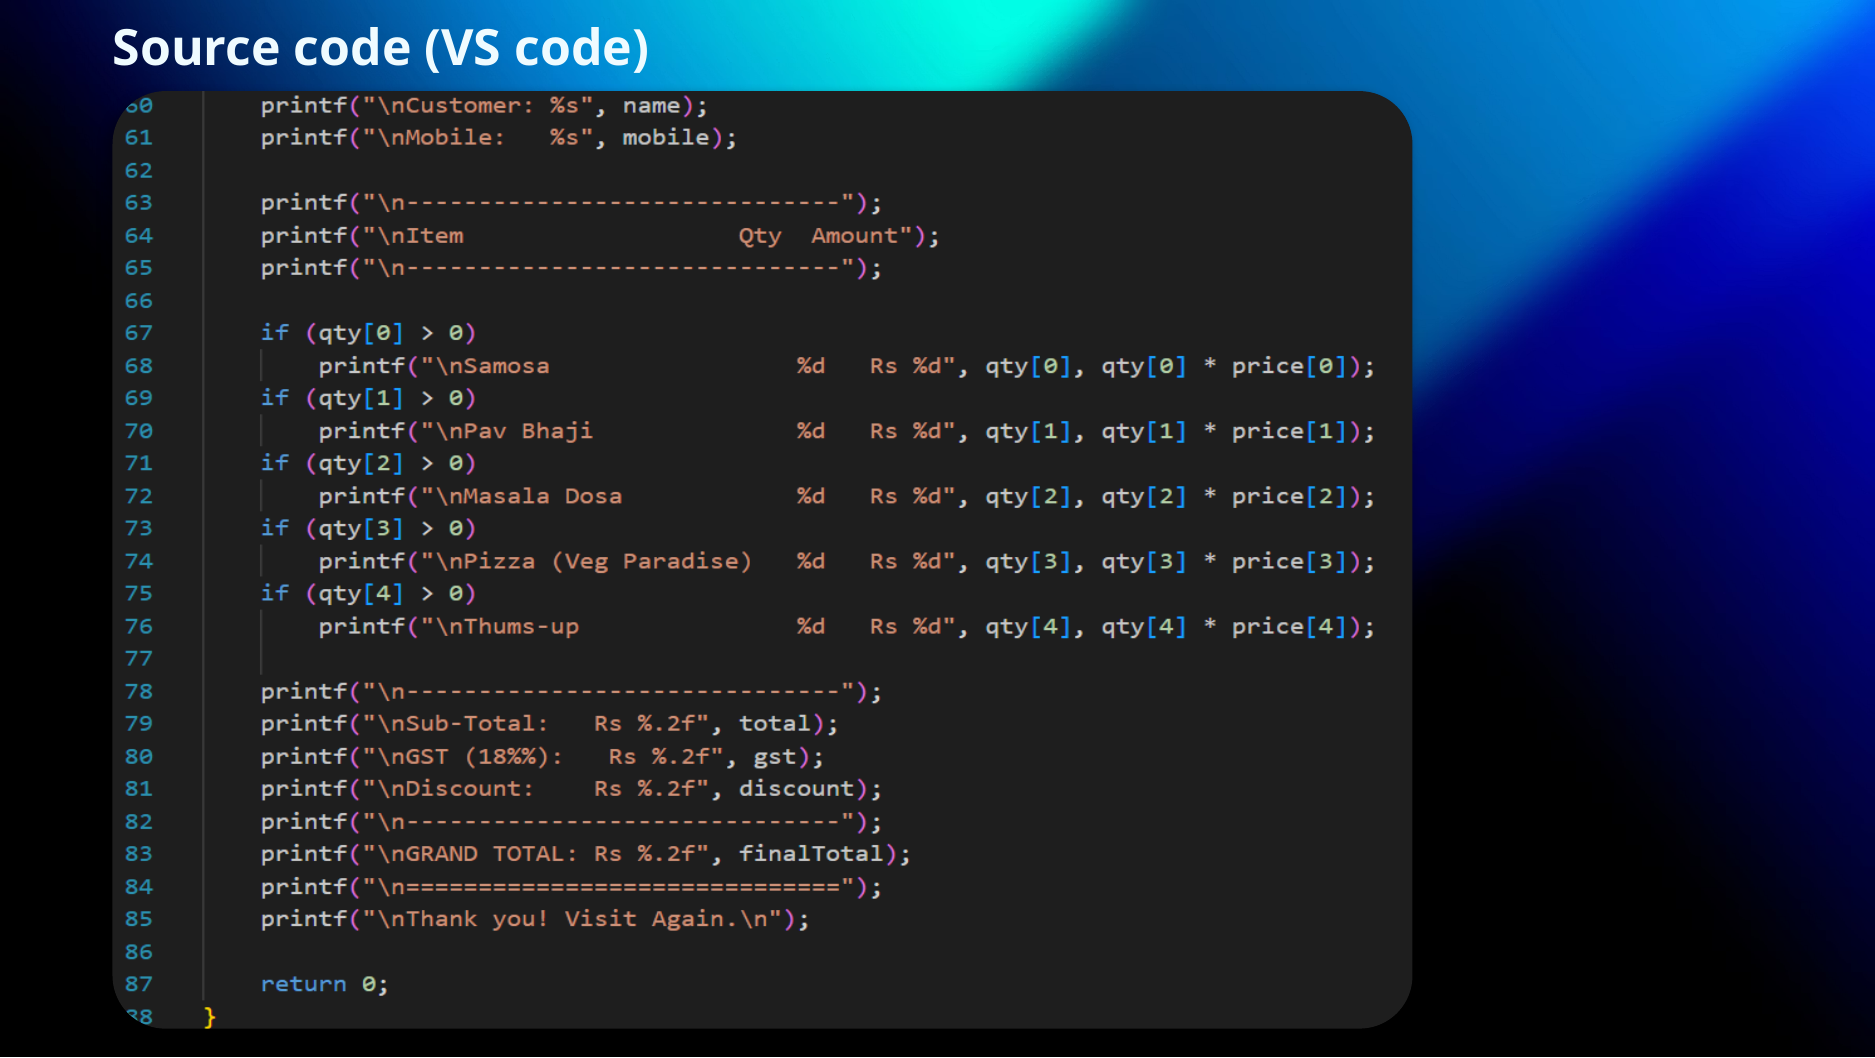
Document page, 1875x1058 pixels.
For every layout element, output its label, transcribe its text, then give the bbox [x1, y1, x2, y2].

title Source code (VS code) [112, 15, 832, 77]
picture [0, 0, 1875, 1057]
